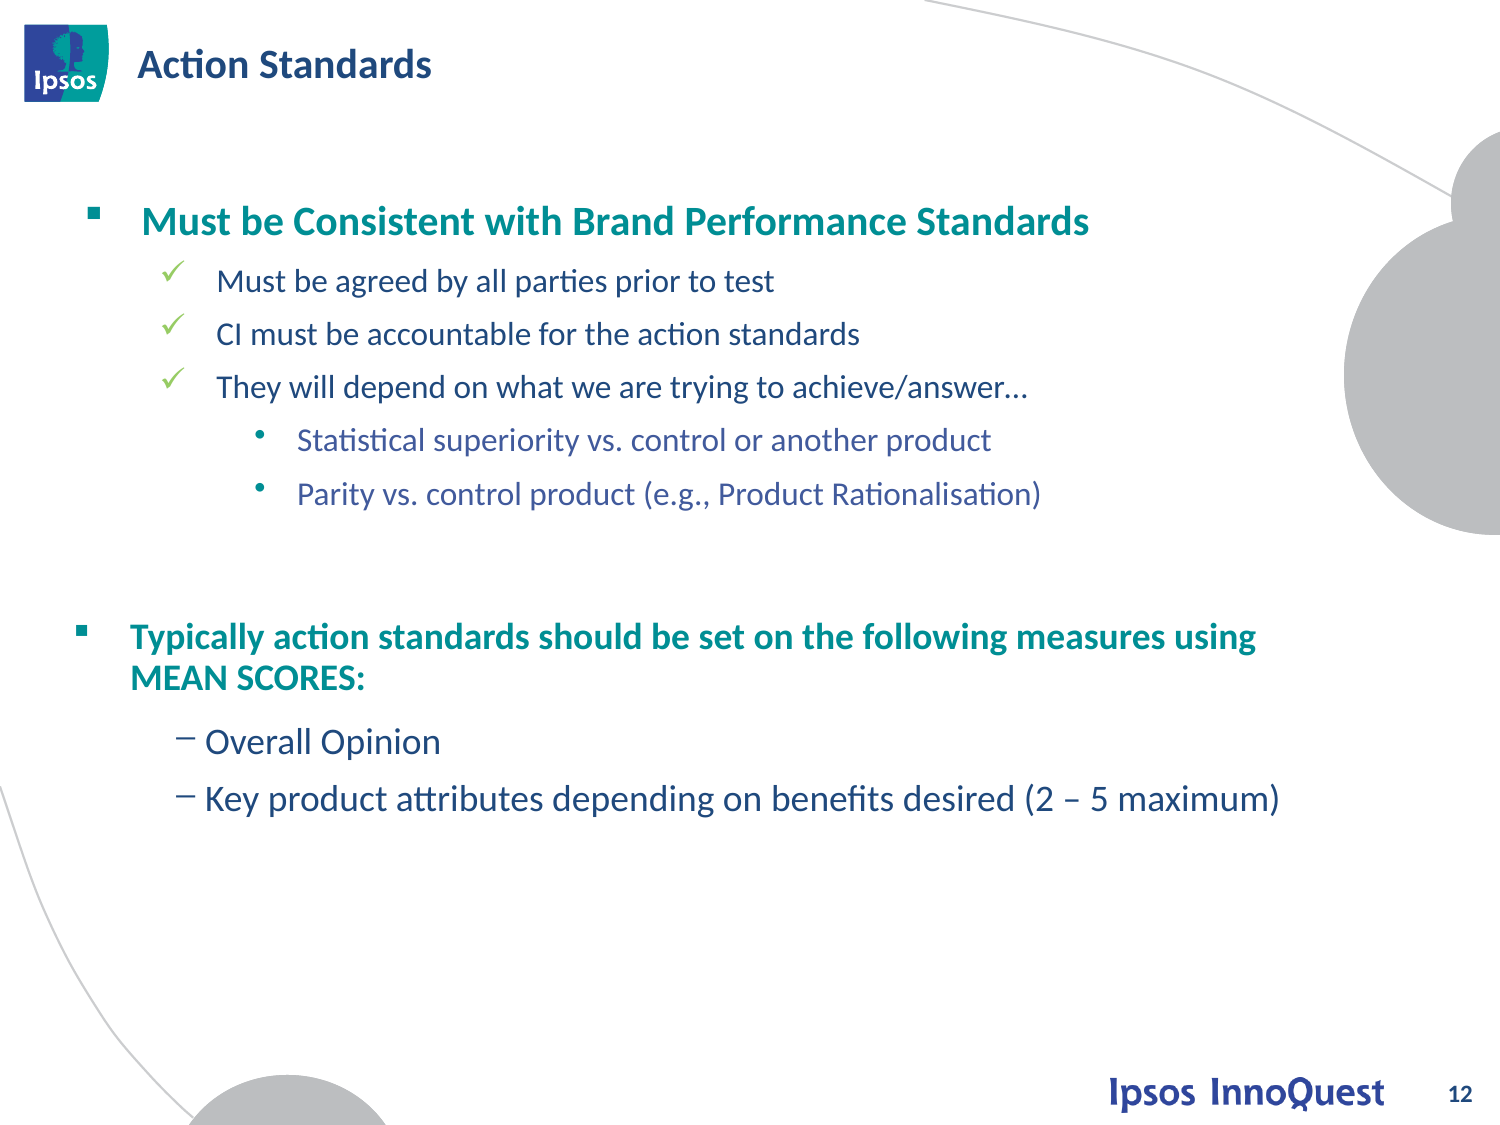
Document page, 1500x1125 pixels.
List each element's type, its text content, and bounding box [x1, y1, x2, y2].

text_box Must be Consistent with Brand Performance Standards Must be agreed by all parties prior to test CI must be accountable for the action standards They will depend on what we are trying to achieve/answer… Statistical superiority vs. control or another product Parity vs. control product (e.g., Product Rationalisation) [84, 193, 1293, 512]
text_box Typically action standards should be set on the following measures using MEAN SCORES: Overall Opinion Key product attributes depending on benefits desired (2 – 5 maximum) [73, 617, 1337, 907]
slide_number 12 [1425, 1077, 1474, 1108]
picture [1110, 1077, 1384, 1113]
title Action Standards [137, 19, 1477, 111]
